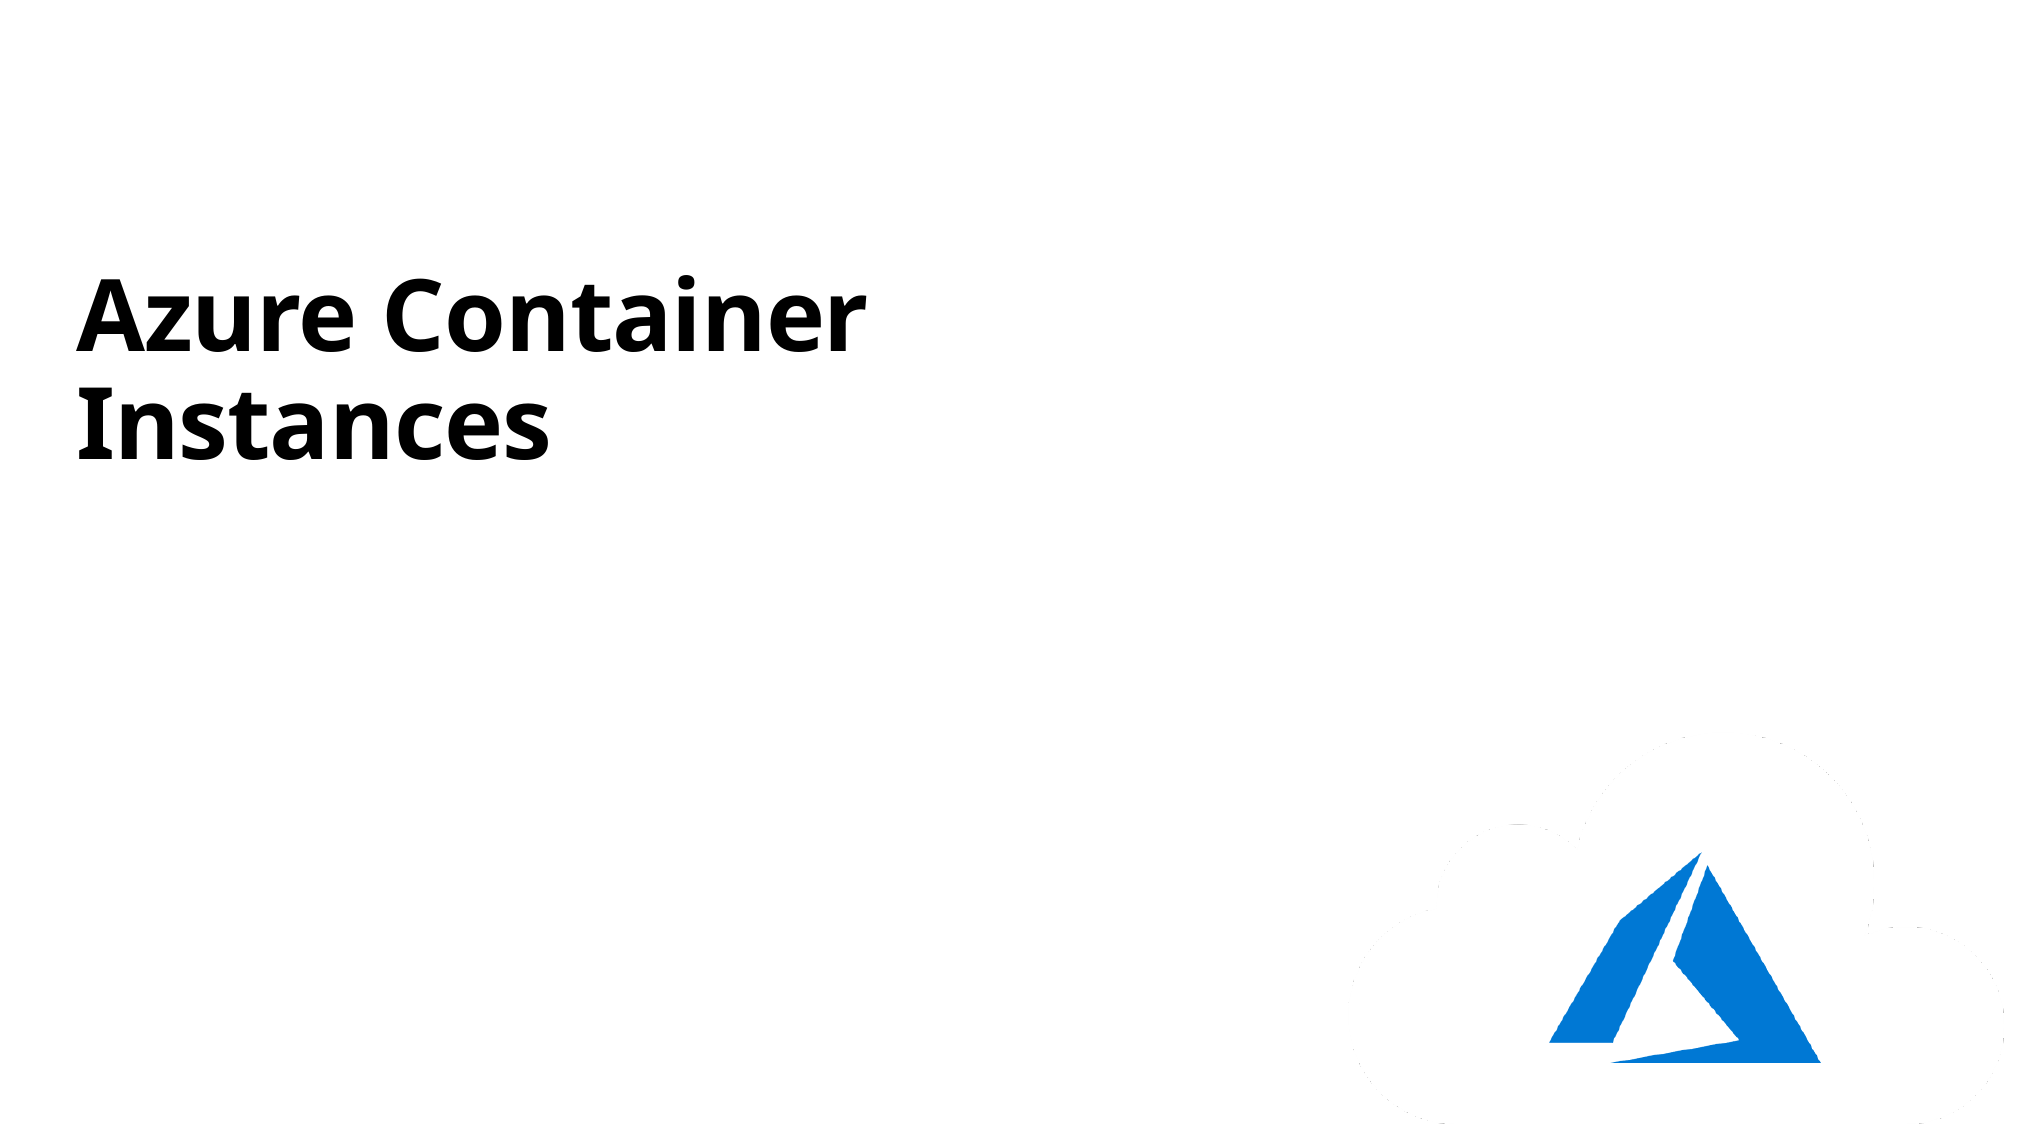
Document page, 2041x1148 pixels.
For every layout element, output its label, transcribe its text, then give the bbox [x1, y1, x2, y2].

picture [1347, 732, 2004, 1124]
title Azure Container Instances [76, 157, 1324, 753]
